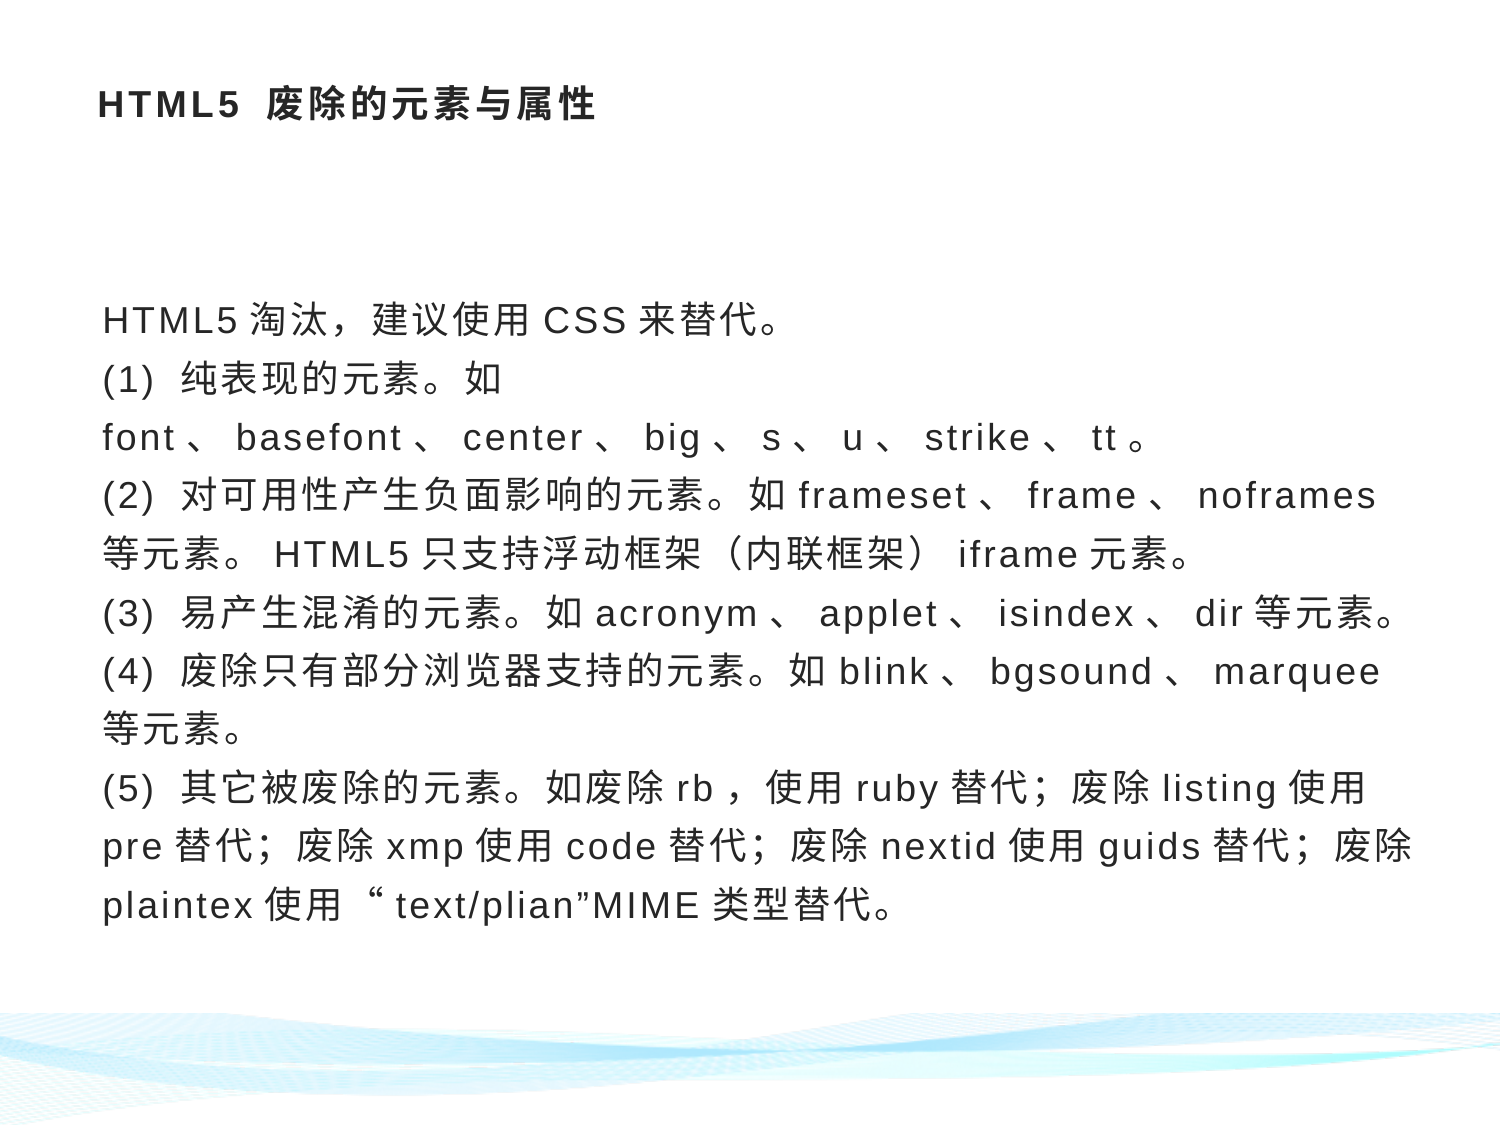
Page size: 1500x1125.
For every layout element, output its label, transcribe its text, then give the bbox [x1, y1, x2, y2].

list HTML5淘汰，建议使用CSS来替代。 (1) 纯表现的元素。如font、basefont、center、big、s、u、strike、tt。 (2) 对可用性产生负面影响的元素。如frameset、frame、noframes等元素。HTML5只支持浮动框架（内联框架）iframe元素。 (3) 易产生混淆的元素。如acronym、applet、isindex、dir等元素。 (4) 废除只有部分浏览器支持的元素。如blink、bgsound、marquee等元素。 (5) 其它被废除的元素。如废除rb，使用ruby替代；废除listing使用pre替代；废除xmp使用code替代；废除nextid使用guids替代；废除plaintex使用“text/plian”MIME类型替代。 [87, 275, 1438, 900]
picture [0, 1013, 1500, 1125]
title HTML5 废除的元素与属性 [82, 72, 1418, 146]
